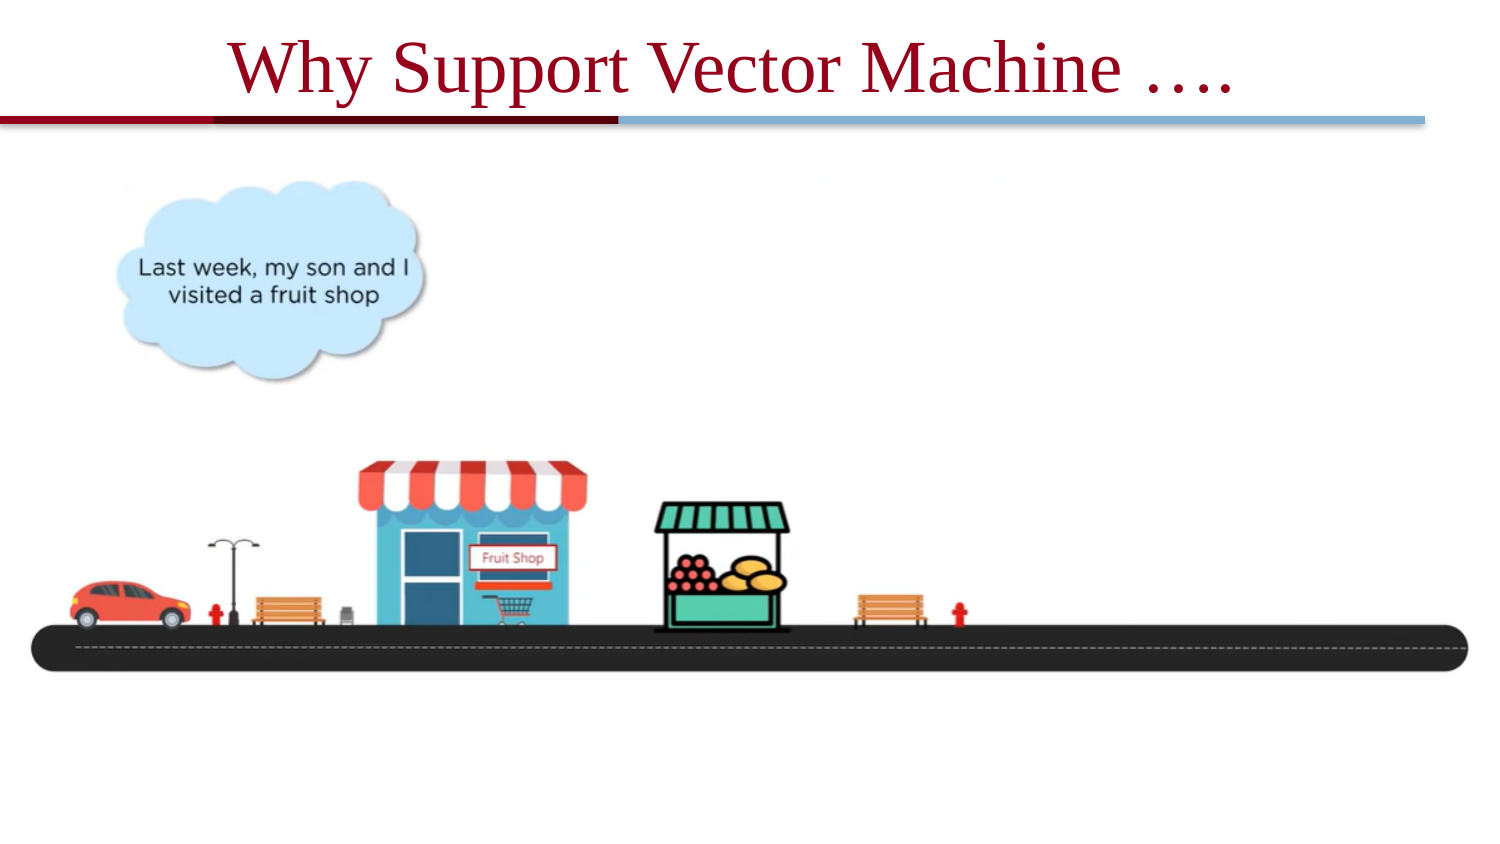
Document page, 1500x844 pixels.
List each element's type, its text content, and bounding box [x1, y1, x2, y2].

picture [25, 177, 1474, 684]
title Why Support Vector Machine …. [112, 3, 1388, 122]
